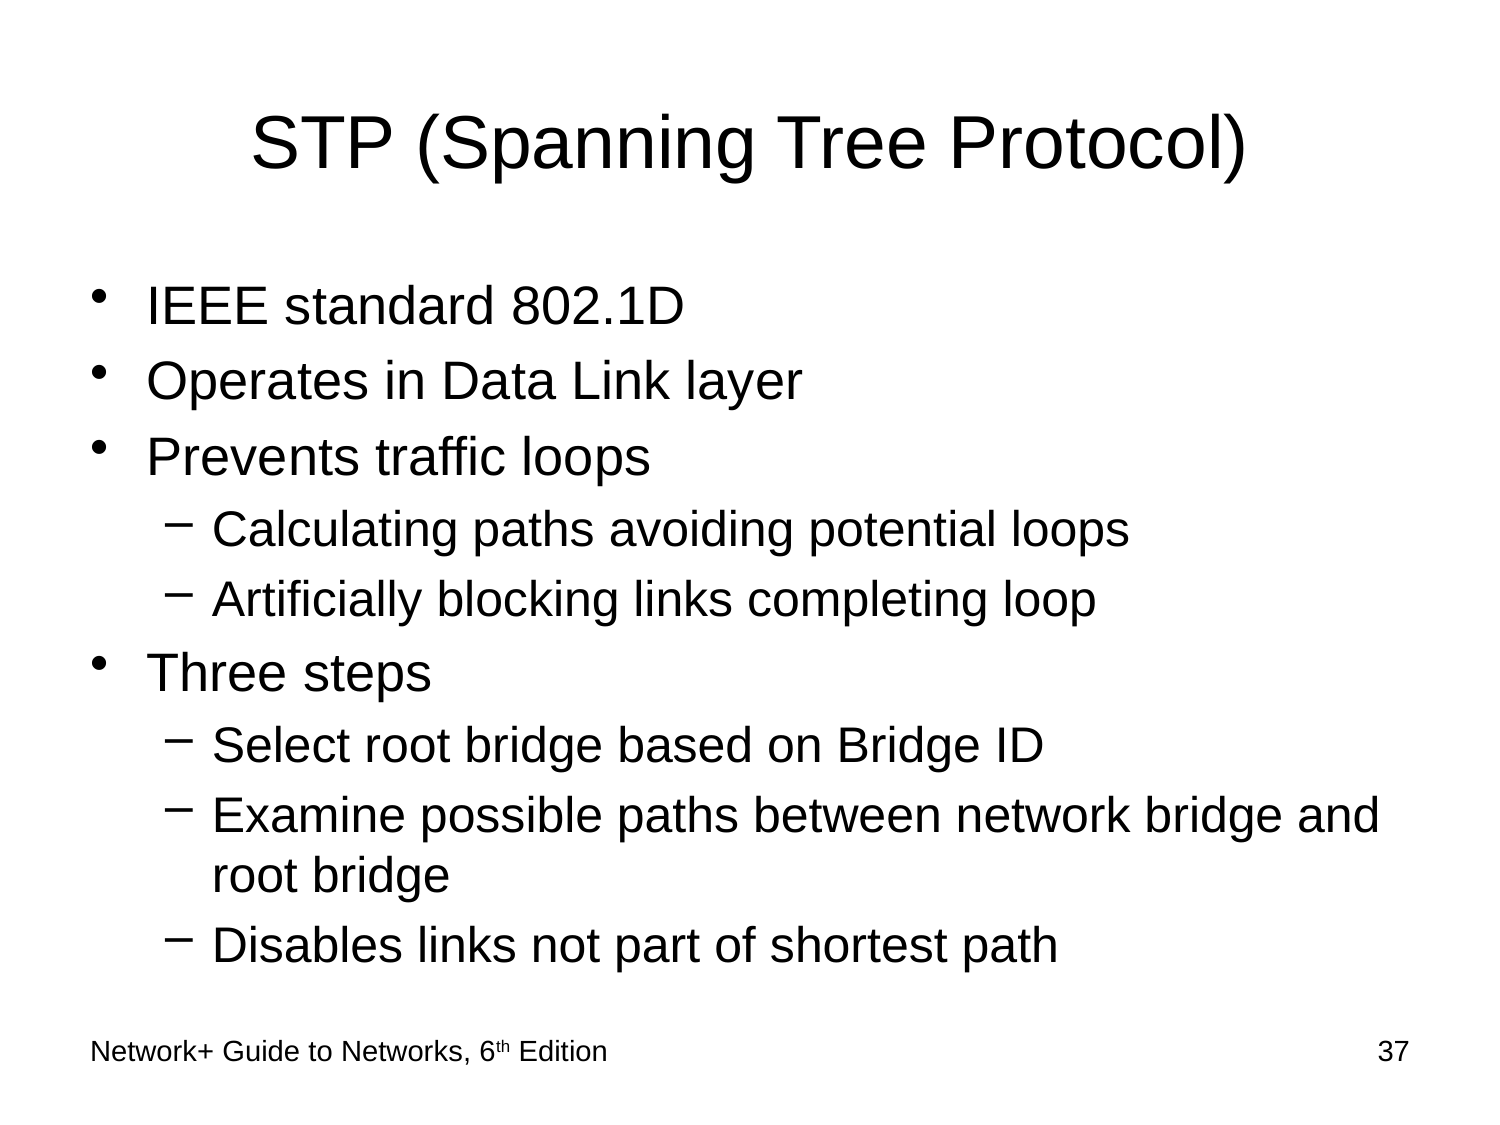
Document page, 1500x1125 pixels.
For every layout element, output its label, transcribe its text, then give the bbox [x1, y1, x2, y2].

list IEEE standard 802.1D Operates in Data Link layer Prevents traffic loops Calculating paths avoiding potential loops Artificially blocking links completing loop Three steps Select root bridge based on Bridge ID Examine possible paths between network bridge and root bridge Disables links not part of shortest path [75, 262, 1425, 1005]
footer Network+ Guide to Networks, 6th Edition [74, 1024, 988, 1103]
title STP (Spanning Tree Protocol) [75, 45, 1425, 233]
slide_number 37 [1074, 1024, 1426, 1103]
